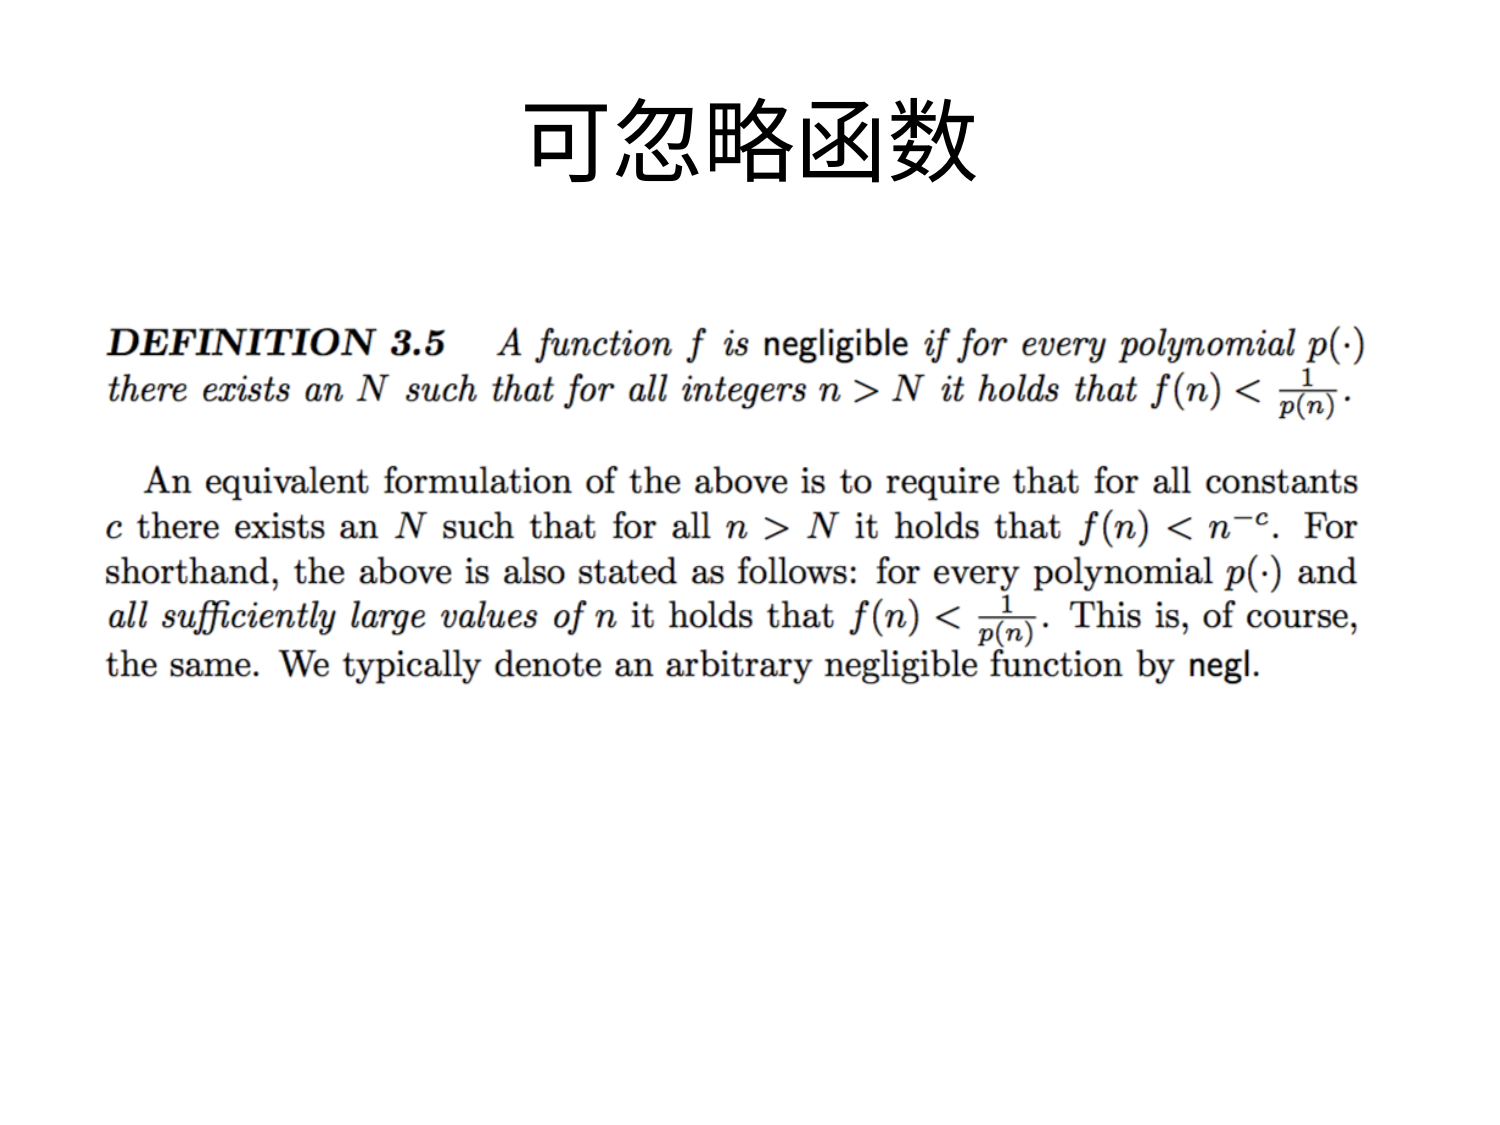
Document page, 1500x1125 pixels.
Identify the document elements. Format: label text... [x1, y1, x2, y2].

list [75, 262, 1425, 1005]
picture [88, 302, 1389, 433]
picture [88, 444, 1377, 720]
title 可忽略函数 [75, 45, 1425, 233]
